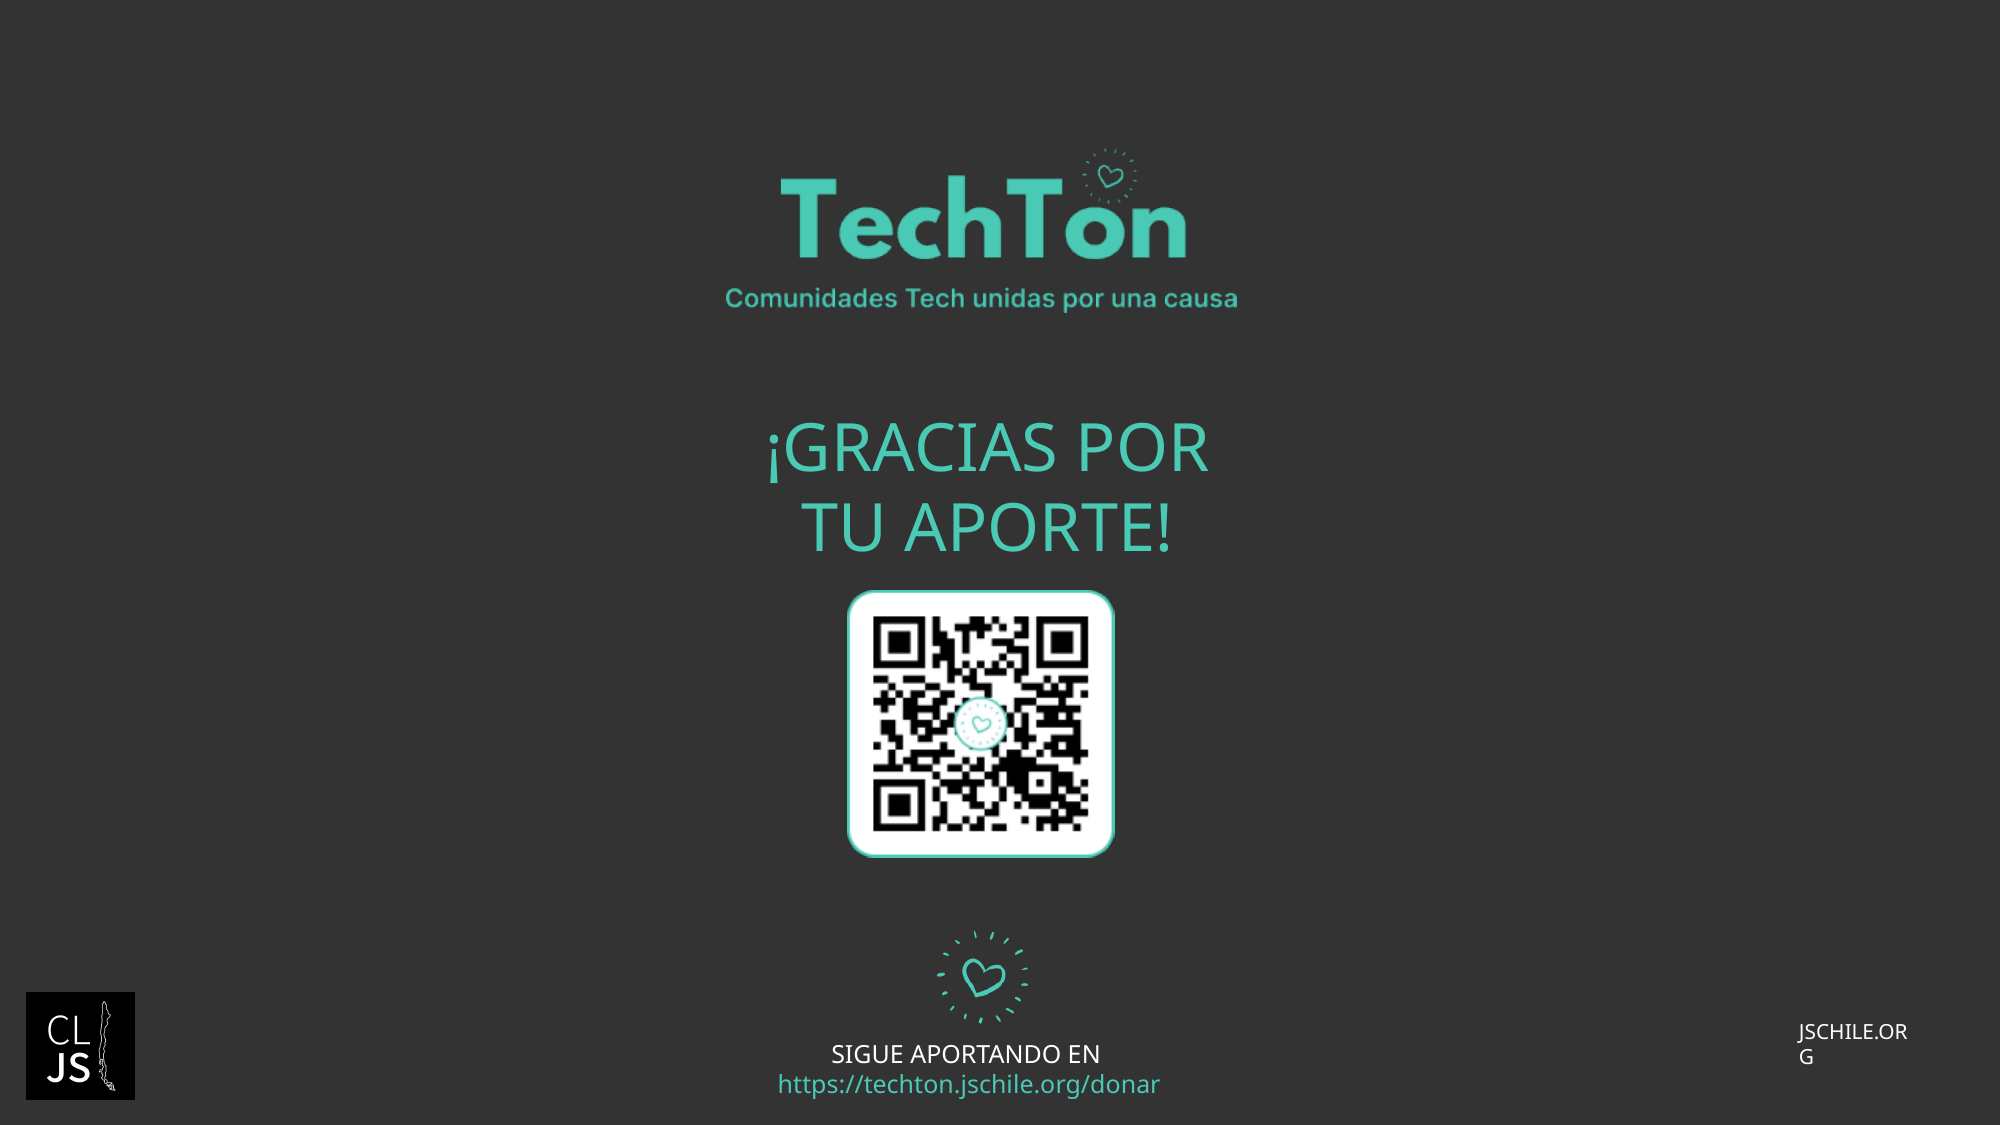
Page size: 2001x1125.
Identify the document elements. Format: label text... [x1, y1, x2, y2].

picture [847, 590, 1116, 858]
picture [726, 147, 1237, 314]
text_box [705, 1010, 1932, 1108]
text_box ¡GRACIAS POR TU APORTE! [726, 397, 1249, 573]
picture [26, 991, 135, 1100]
picture [934, 928, 1029, 1010]
